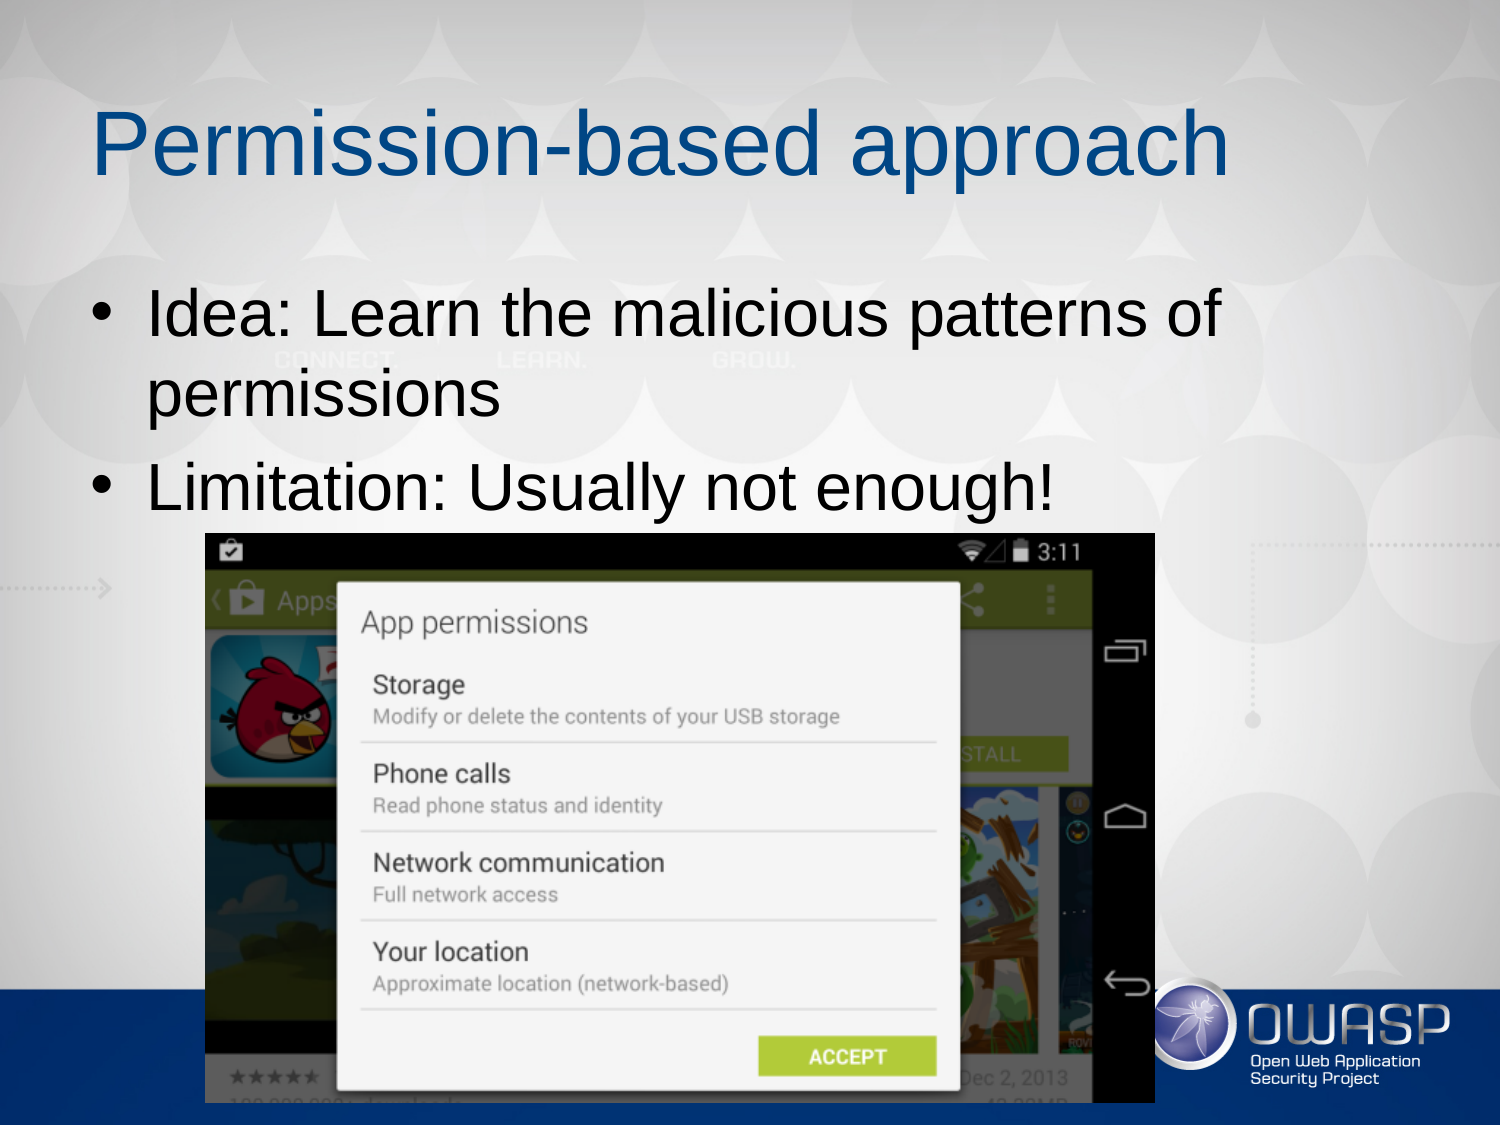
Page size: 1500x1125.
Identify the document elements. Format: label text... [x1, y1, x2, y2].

title Permission-based approach [75, 45, 1425, 233]
picture [0, 0, 1500, 1125]
list Idea: Learn the malicious patterns of permissions Limitation: Usually not enough! [75, 262, 1425, 940]
